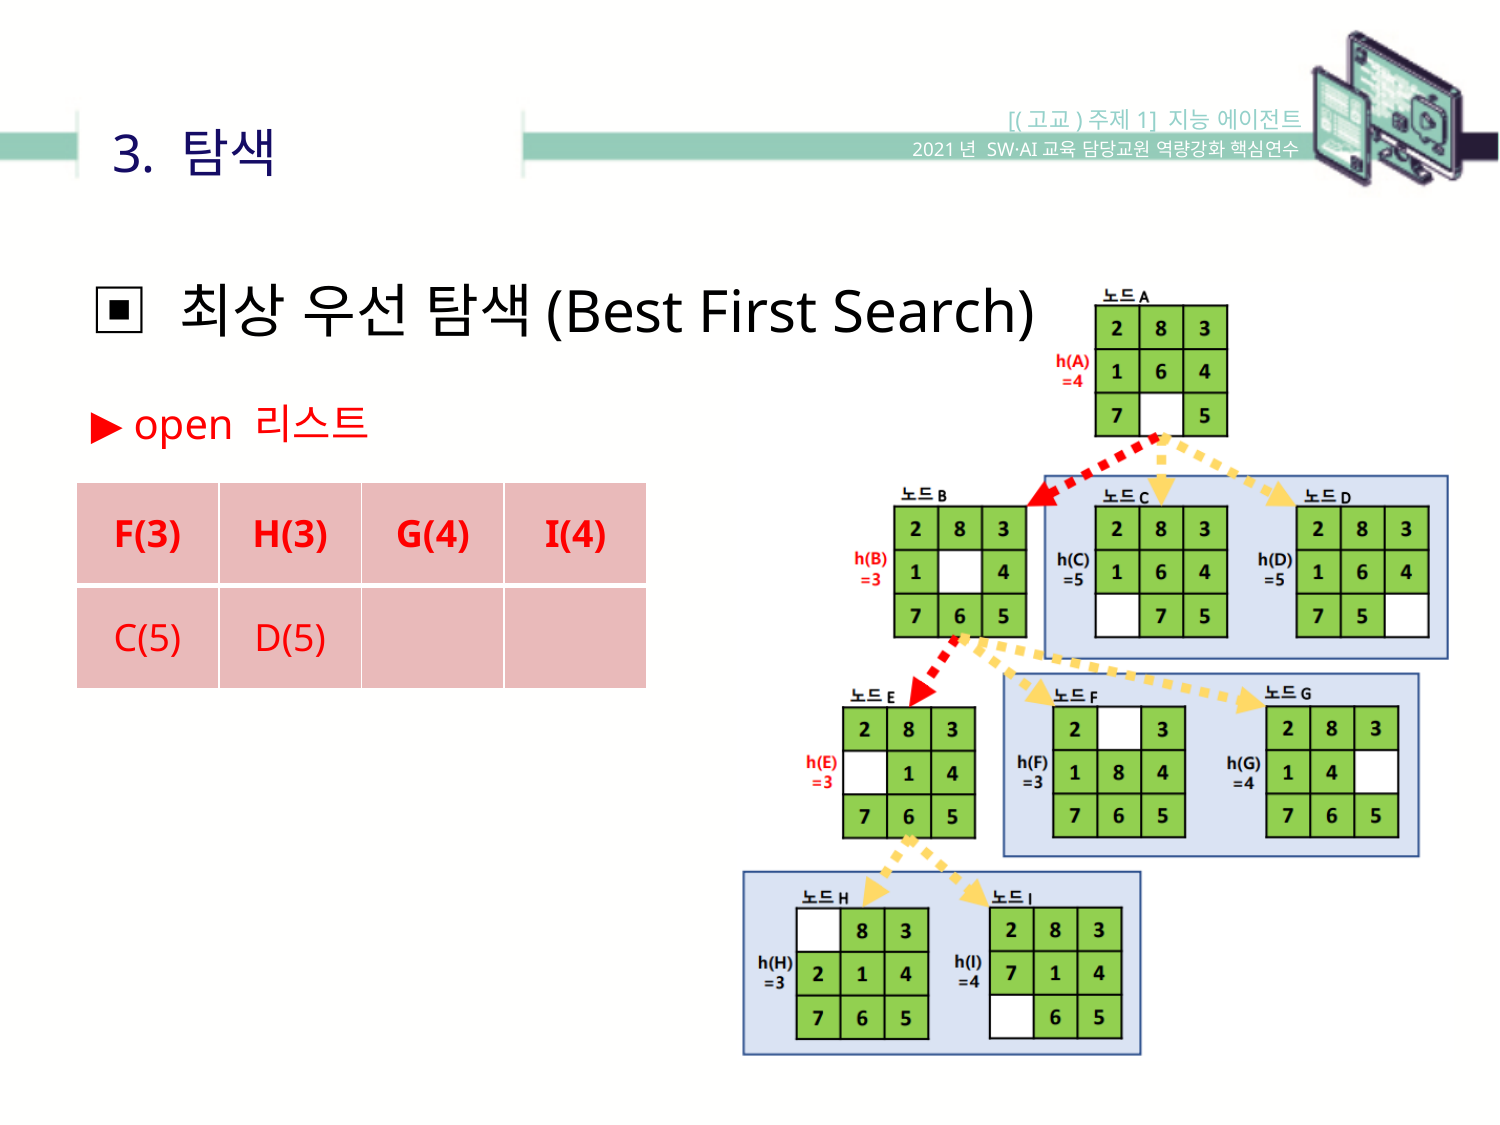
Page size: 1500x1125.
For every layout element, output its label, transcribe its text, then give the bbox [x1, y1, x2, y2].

table_cell [505, 588, 646, 688]
table_header G(4) [362, 483, 503, 583]
text_box 3. 탐색 [97, 113, 539, 192]
text_box [(고교)주제1] 지능 에이전트 [977, 98, 1318, 142]
table_cell D(5) [220, 588, 361, 688]
table_cell [362, 588, 503, 688]
text_box ▣ 최상 우선 탐색(Best First Search) [76, 266, 1423, 352]
picture [0, 0, 1500, 1125]
table_header F(3) [77, 483, 218, 583]
table_header H(3) [220, 483, 361, 583]
table_header I(4) [505, 483, 646, 583]
text_box 2021년 SW·AI교육 담당교원 역량강화 핵심연수 [971, 130, 1315, 157]
text_box ▶ open 리스트 [76, 390, 393, 455]
table_cell C(5) [77, 588, 218, 688]
